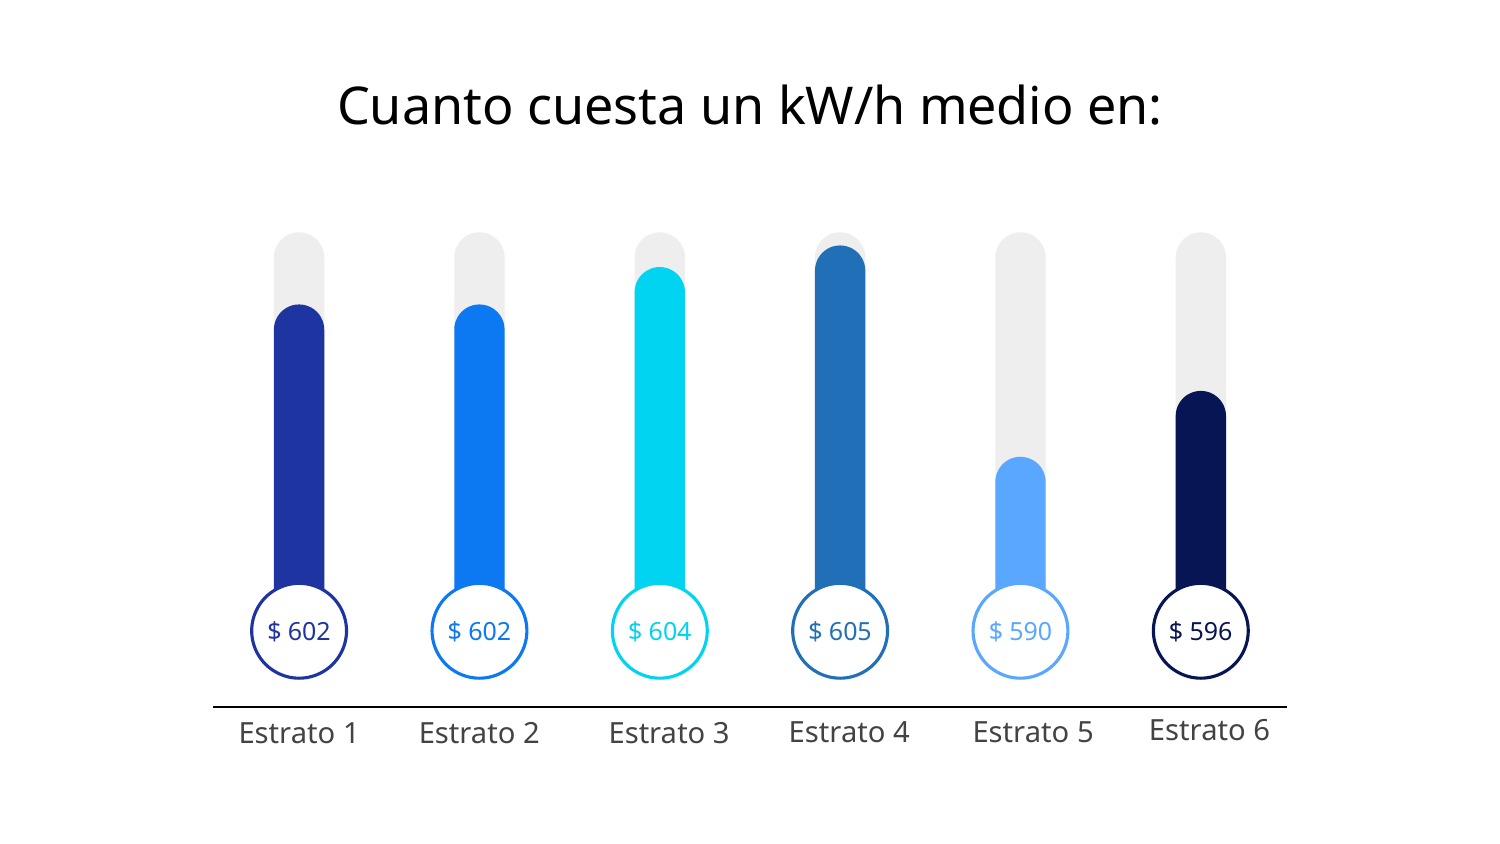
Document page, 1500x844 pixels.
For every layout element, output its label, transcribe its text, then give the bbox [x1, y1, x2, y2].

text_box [948, 715, 1113, 774]
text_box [587, 231, 751, 706]
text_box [948, 231, 1116, 706]
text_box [221, 715, 377, 757]
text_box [764, 231, 935, 706]
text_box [397, 231, 562, 706]
text_box - 19 % [948, 708, 1117, 774]
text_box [221, 231, 377, 706]
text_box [587, 715, 751, 757]
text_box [764, 715, 935, 774]
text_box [397, 715, 562, 757]
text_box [1117, 232, 1302, 772]
title Cuanto cuesta un kW/h medio en: [46, 64, 1454, 144]
